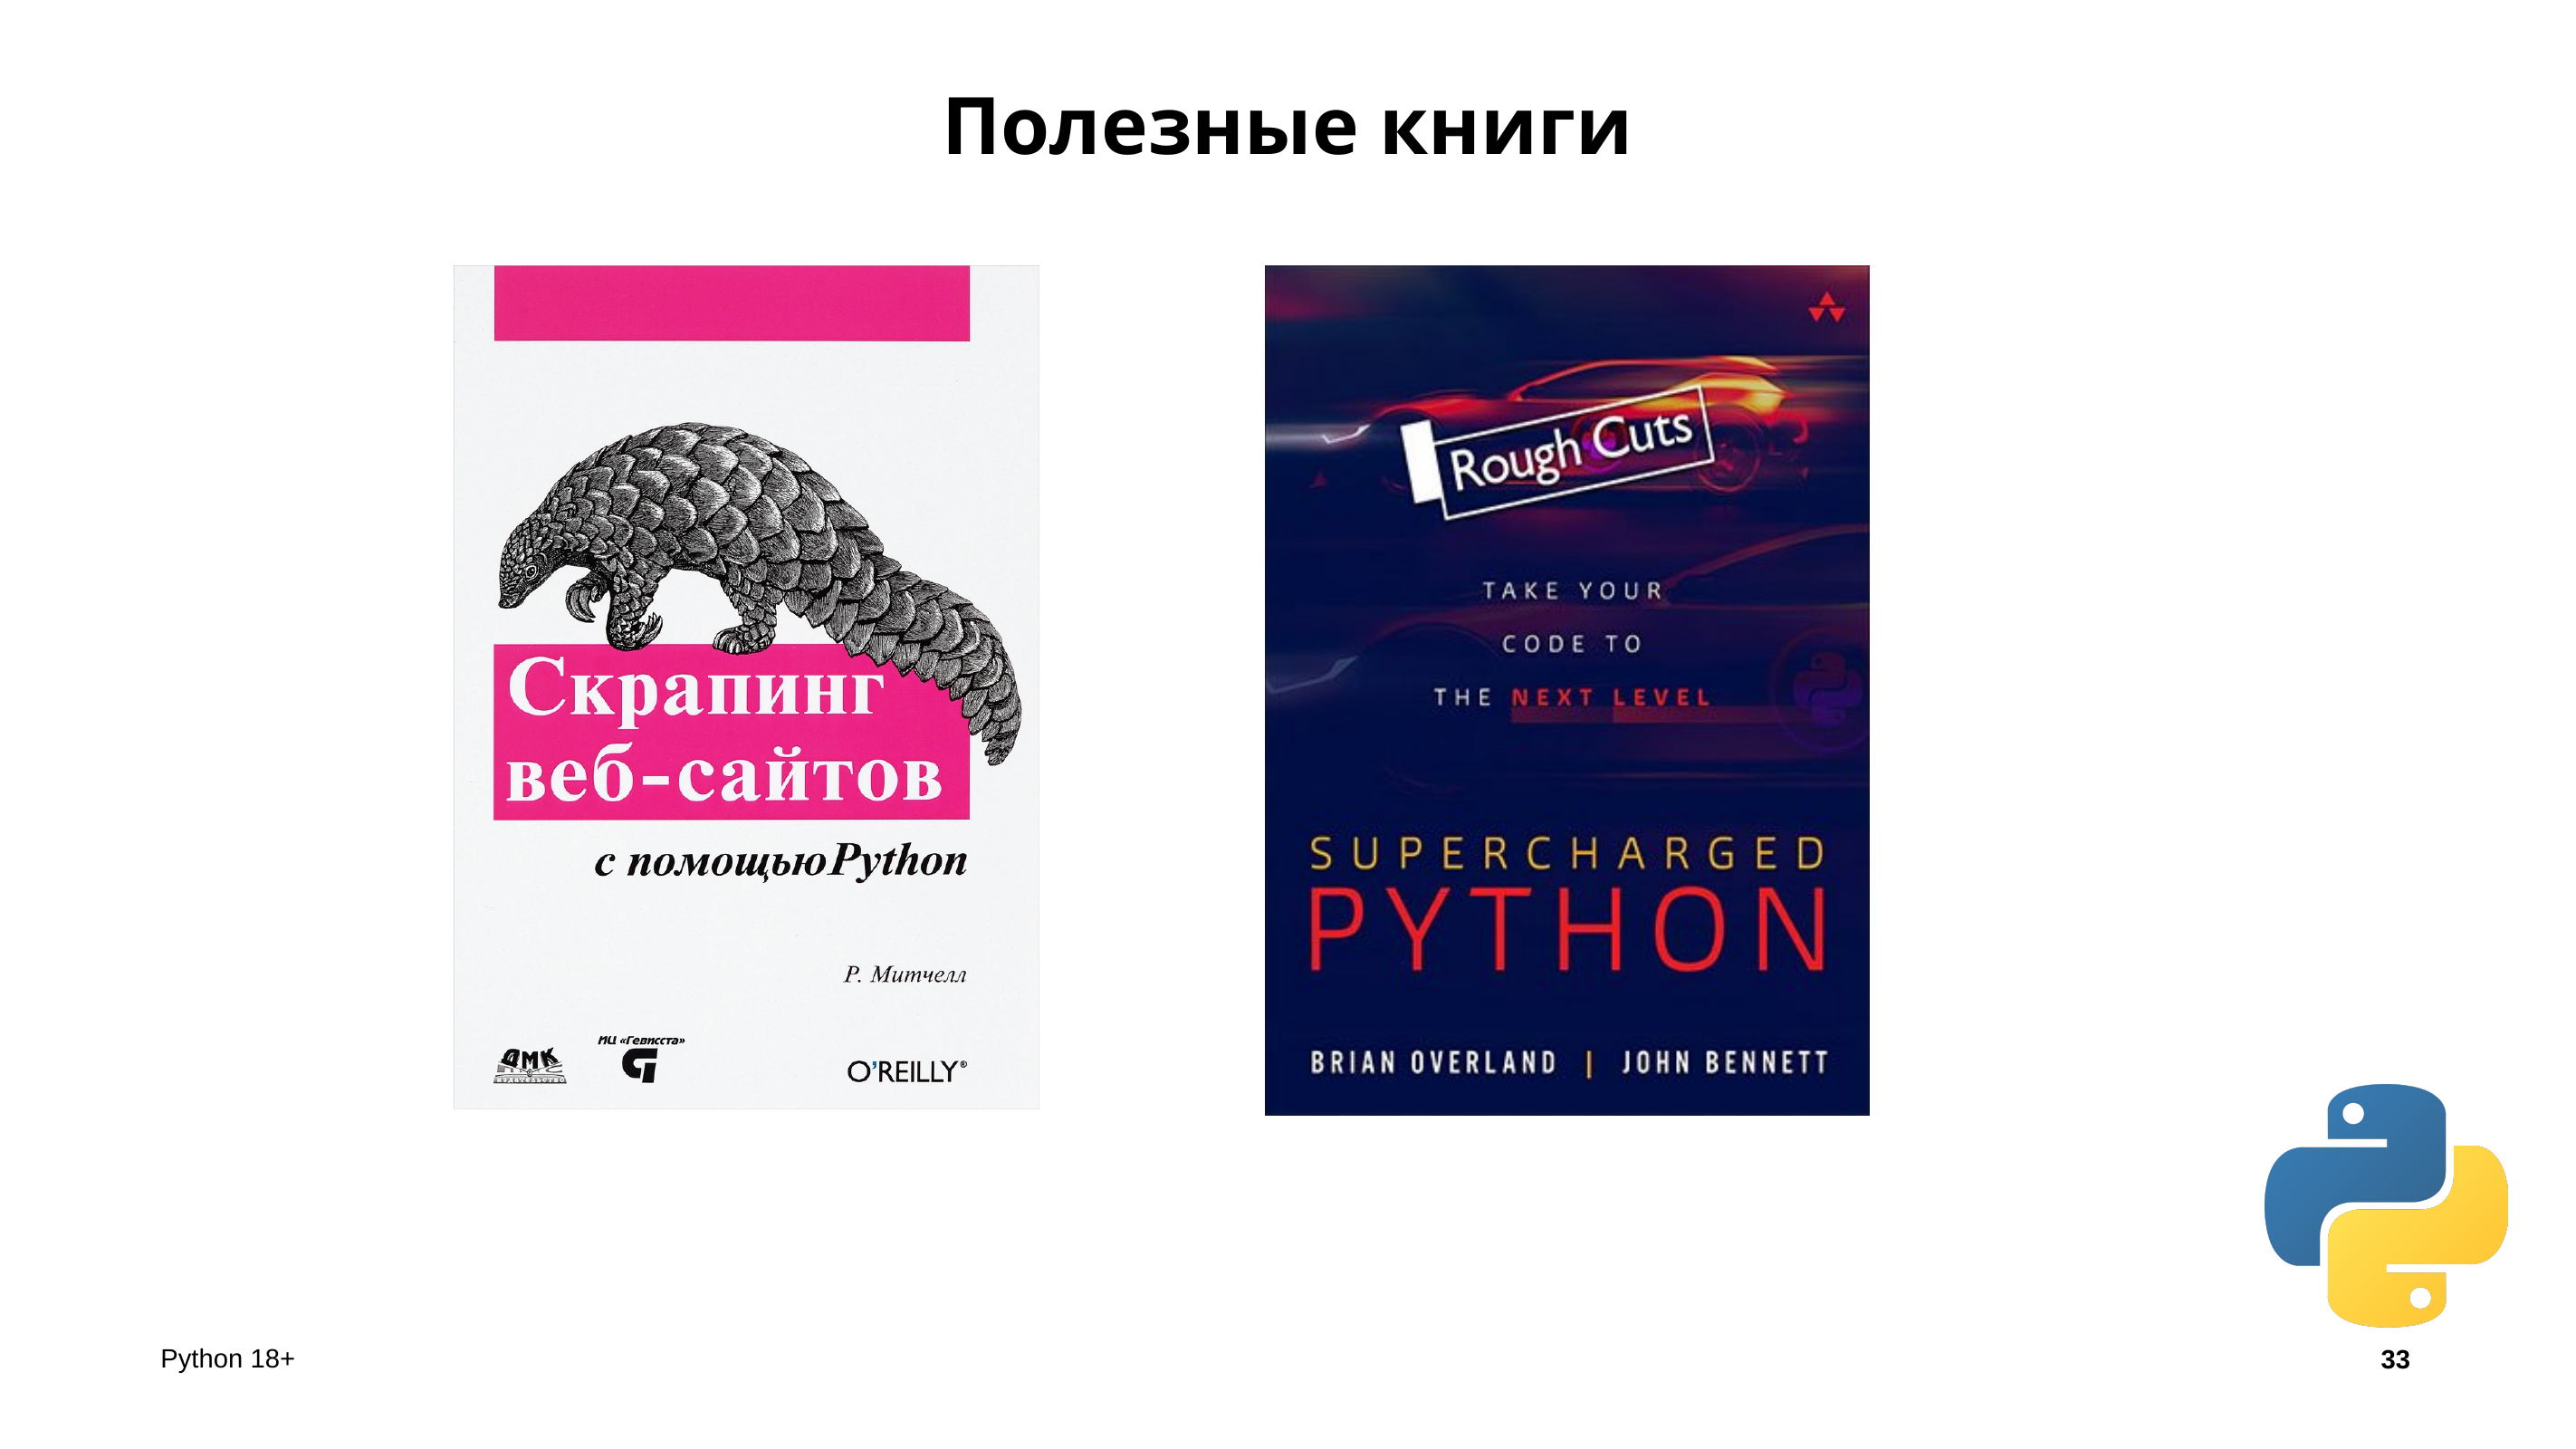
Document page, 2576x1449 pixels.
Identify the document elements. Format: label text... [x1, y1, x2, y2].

picture [1265, 265, 1870, 1116]
picture [2265, 1084, 2508, 1328]
picture [453, 265, 1040, 1109]
title Полезные книги [160, 70, 2415, 236]
footer Python 18+ [160, 1334, 2030, 1383]
slide_number 33 [2279, 1335, 2416, 1383]
